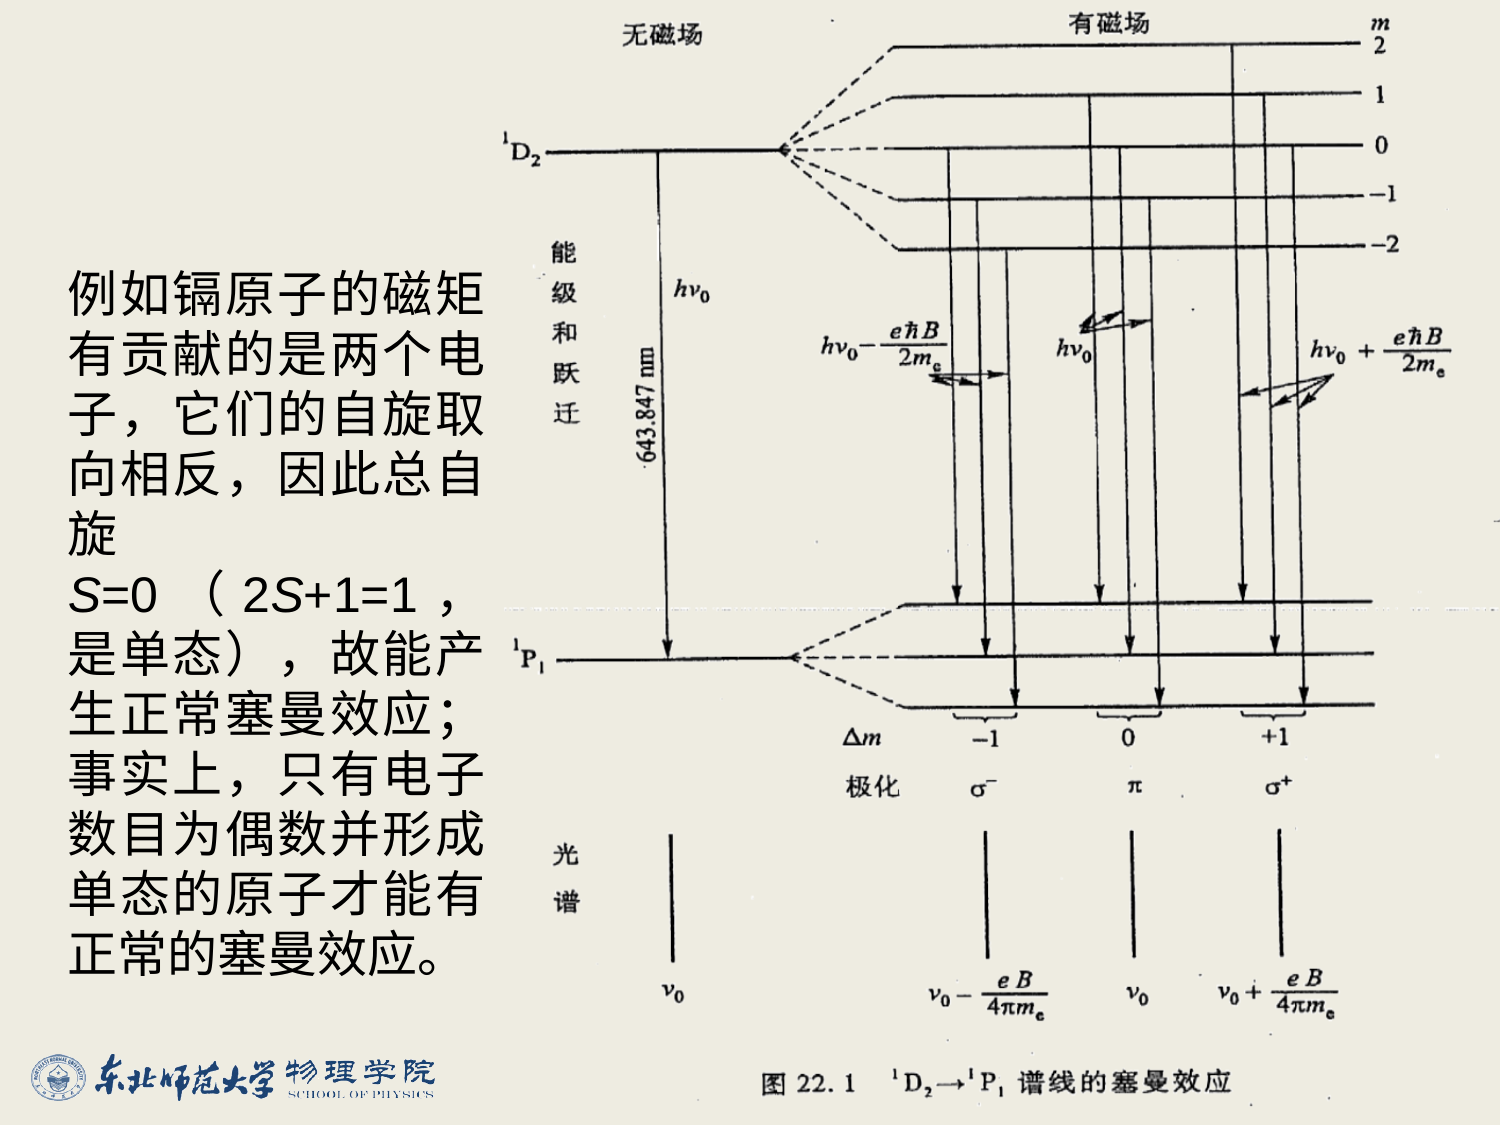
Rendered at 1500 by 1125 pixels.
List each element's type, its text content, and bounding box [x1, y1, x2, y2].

picture [20, 1054, 440, 1101]
picture [438, 44, 1500, 1047]
text_box 例如镉原子的磁矩有贡献的是两个电子，它们的自旋取向相反，因此总自旋S=0（2S+1=1，是单态），故能产生正常塞曼效应；事实上，只有电子数目为偶数并形成单态的原子才能有正常的塞曼效应。 [53, 255, 432, 991]
